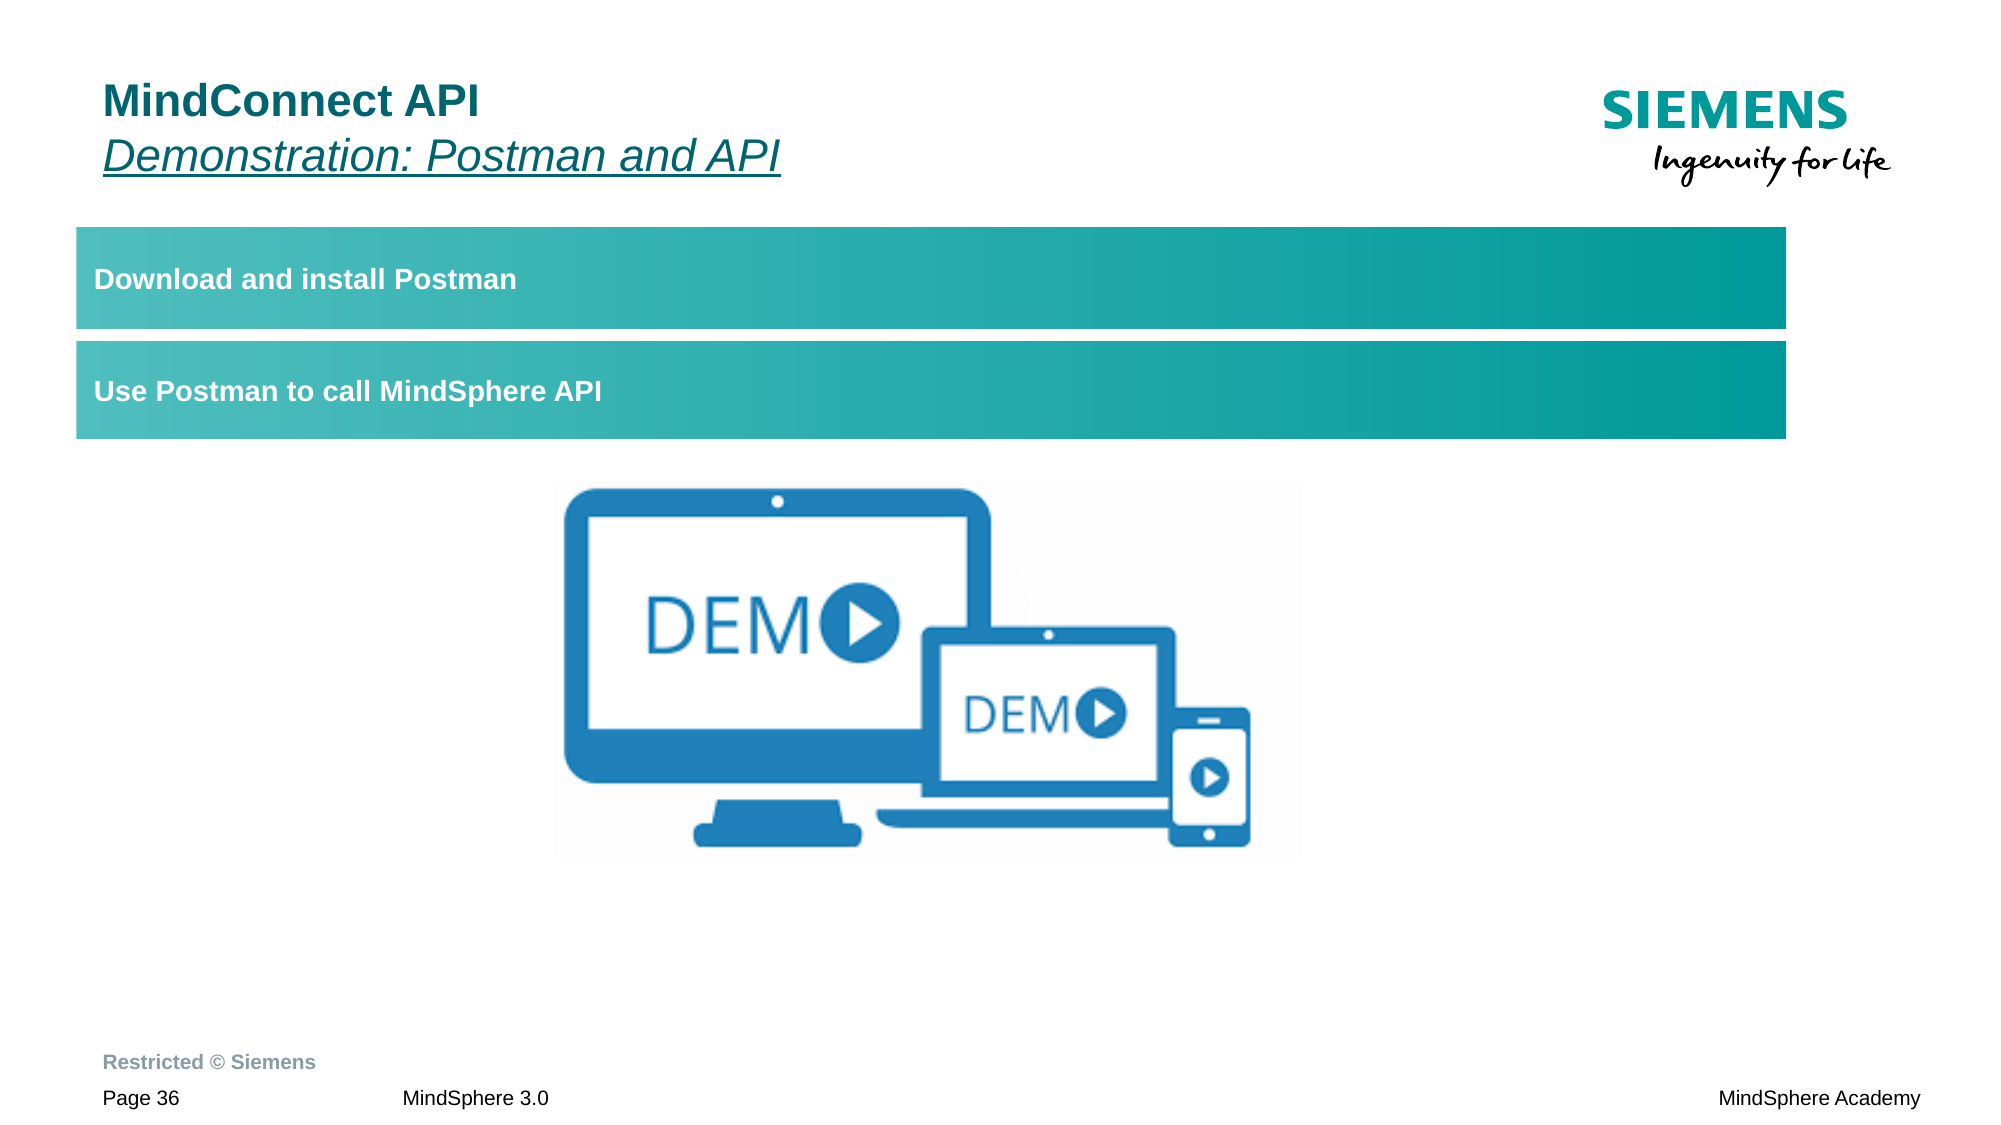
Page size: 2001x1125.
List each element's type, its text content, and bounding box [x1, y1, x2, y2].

text_box Download and install Postman [74, 225, 1788, 330]
text_box Use Postman to call MindSphere API [74, 339, 1788, 441]
title MindConnect API Demonstration: Postman and API [0, 0, 2000, 237]
picture [553, 482, 1303, 858]
